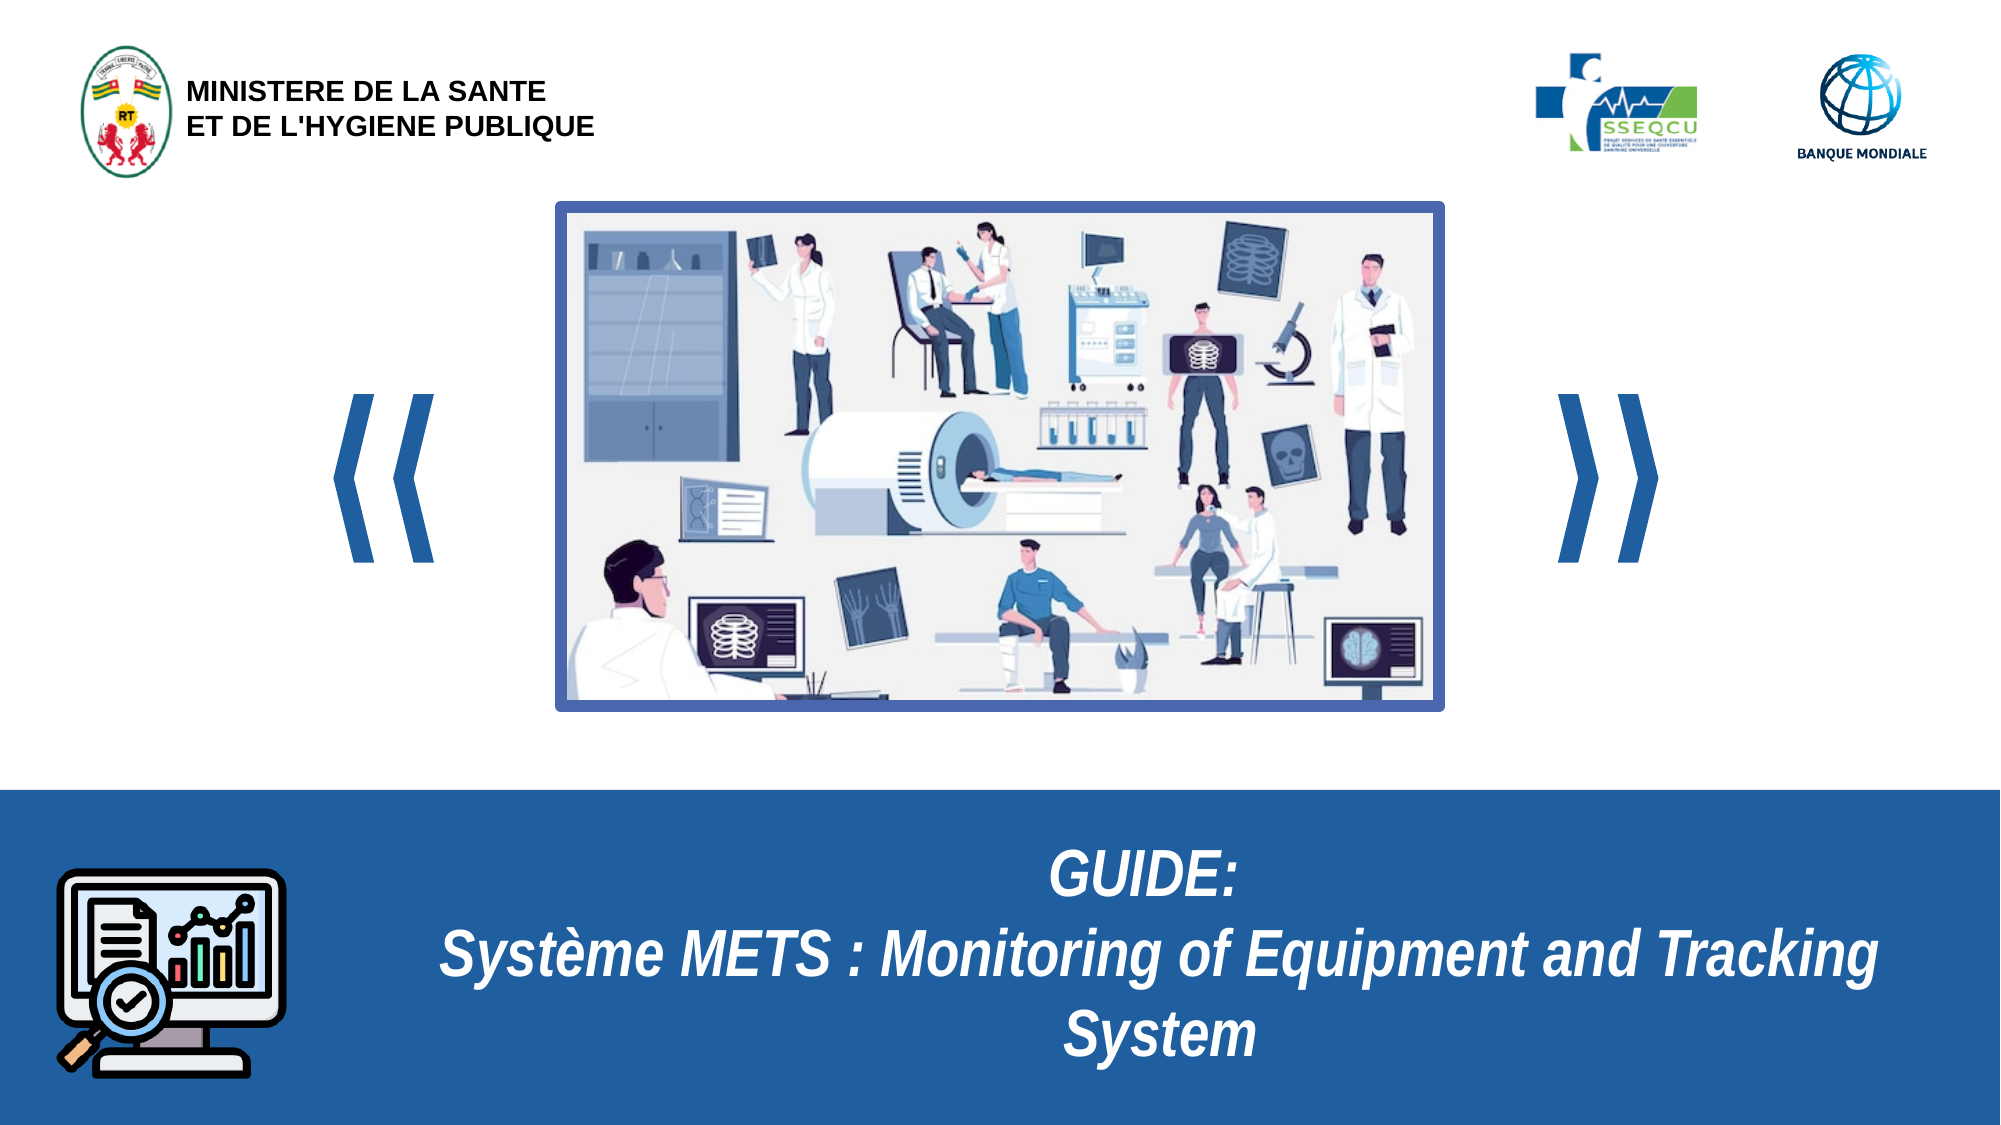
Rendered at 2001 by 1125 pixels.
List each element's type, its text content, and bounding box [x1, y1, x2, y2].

picture [53, 855, 289, 1092]
text_box [1617, 394, 1659, 563]
text_box [333, 394, 375, 563]
picture [567, 213, 1433, 700]
text_box [1557, 394, 1599, 563]
text_box [0, 789, 2000, 1125]
text_box [393, 394, 434, 563]
text_box MINISTERE DE LA SANTE ET DE L'HYGIENE PUBLIQUE [194, 64, 770, 150]
picture [1786, 33, 1935, 171]
text_box GUIDE: Système METS : Monitoring of Equipment and Tracking System [321, 822, 1967, 1078]
picture [1530, 33, 1705, 182]
picture [65, 33, 194, 182]
